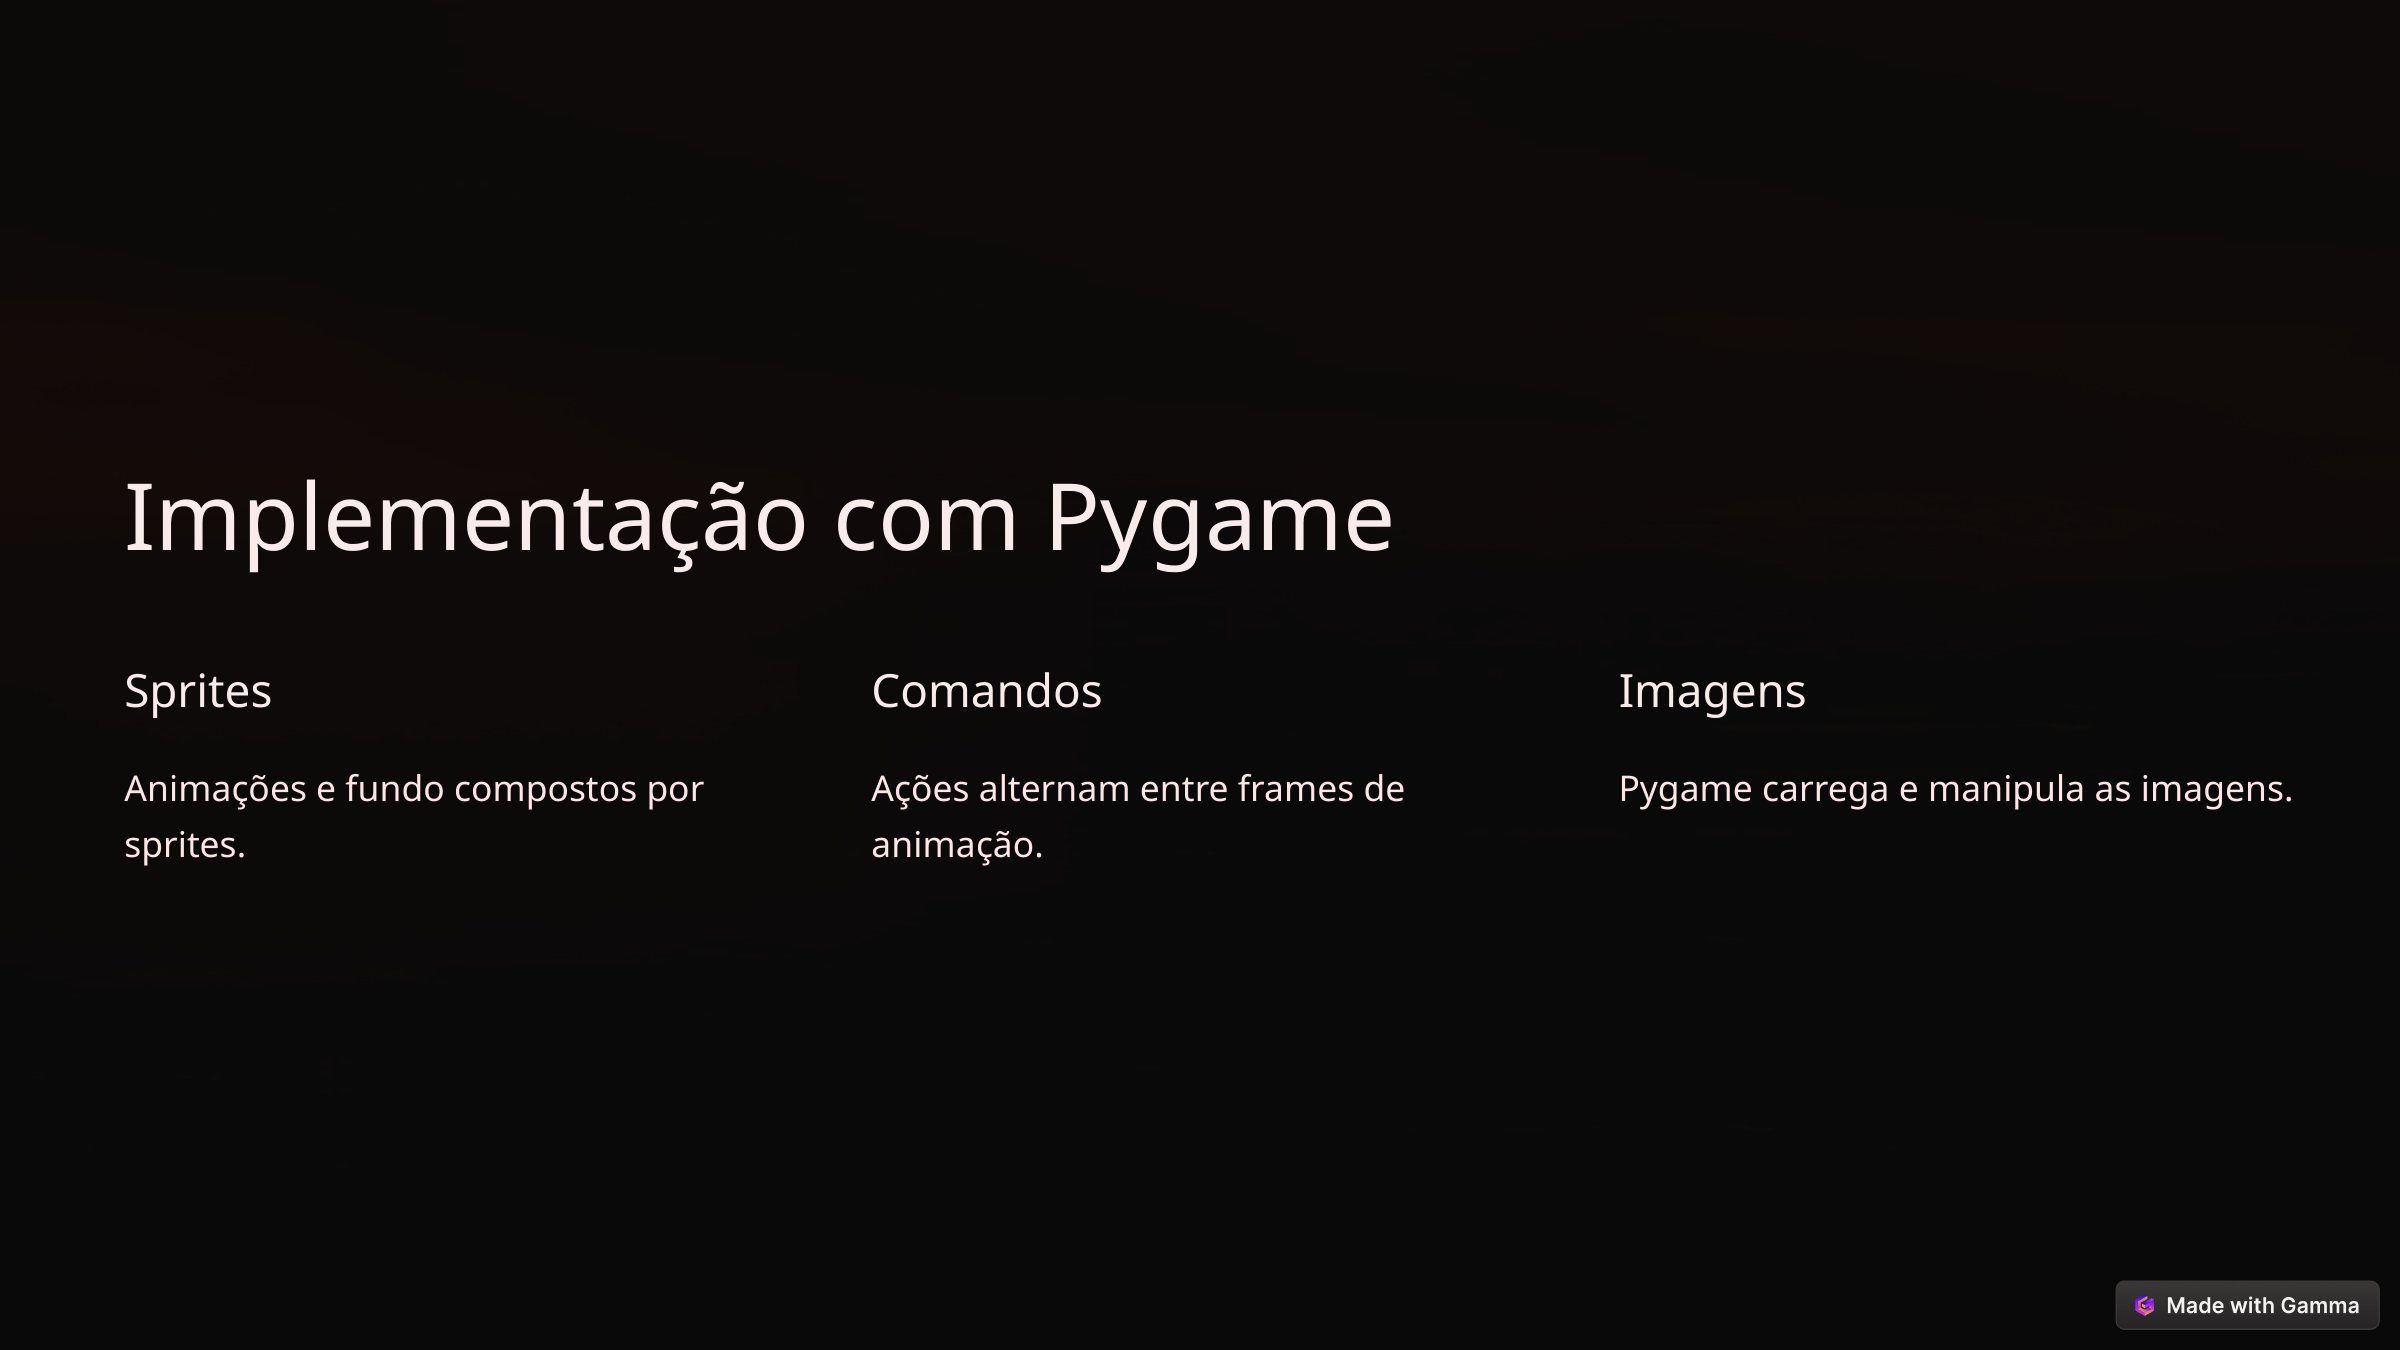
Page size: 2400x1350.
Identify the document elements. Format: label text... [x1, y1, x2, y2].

text_box Imagens [1618, 657, 2087, 717]
picture [2106, 1271, 2389, 1339]
text_box Pygame carrega e manipula as imagens. [1618, 752, 2278, 809]
text_box Sprites [124, 657, 592, 717]
text_box Ações alternam entre frames de animação. [871, 751, 1531, 866]
text_box Implementação com Pygame [124, 452, 1740, 570]
text_box Animações e fundo compostos por sprites. [124, 751, 784, 866]
text_box Comandos [871, 657, 1340, 717]
